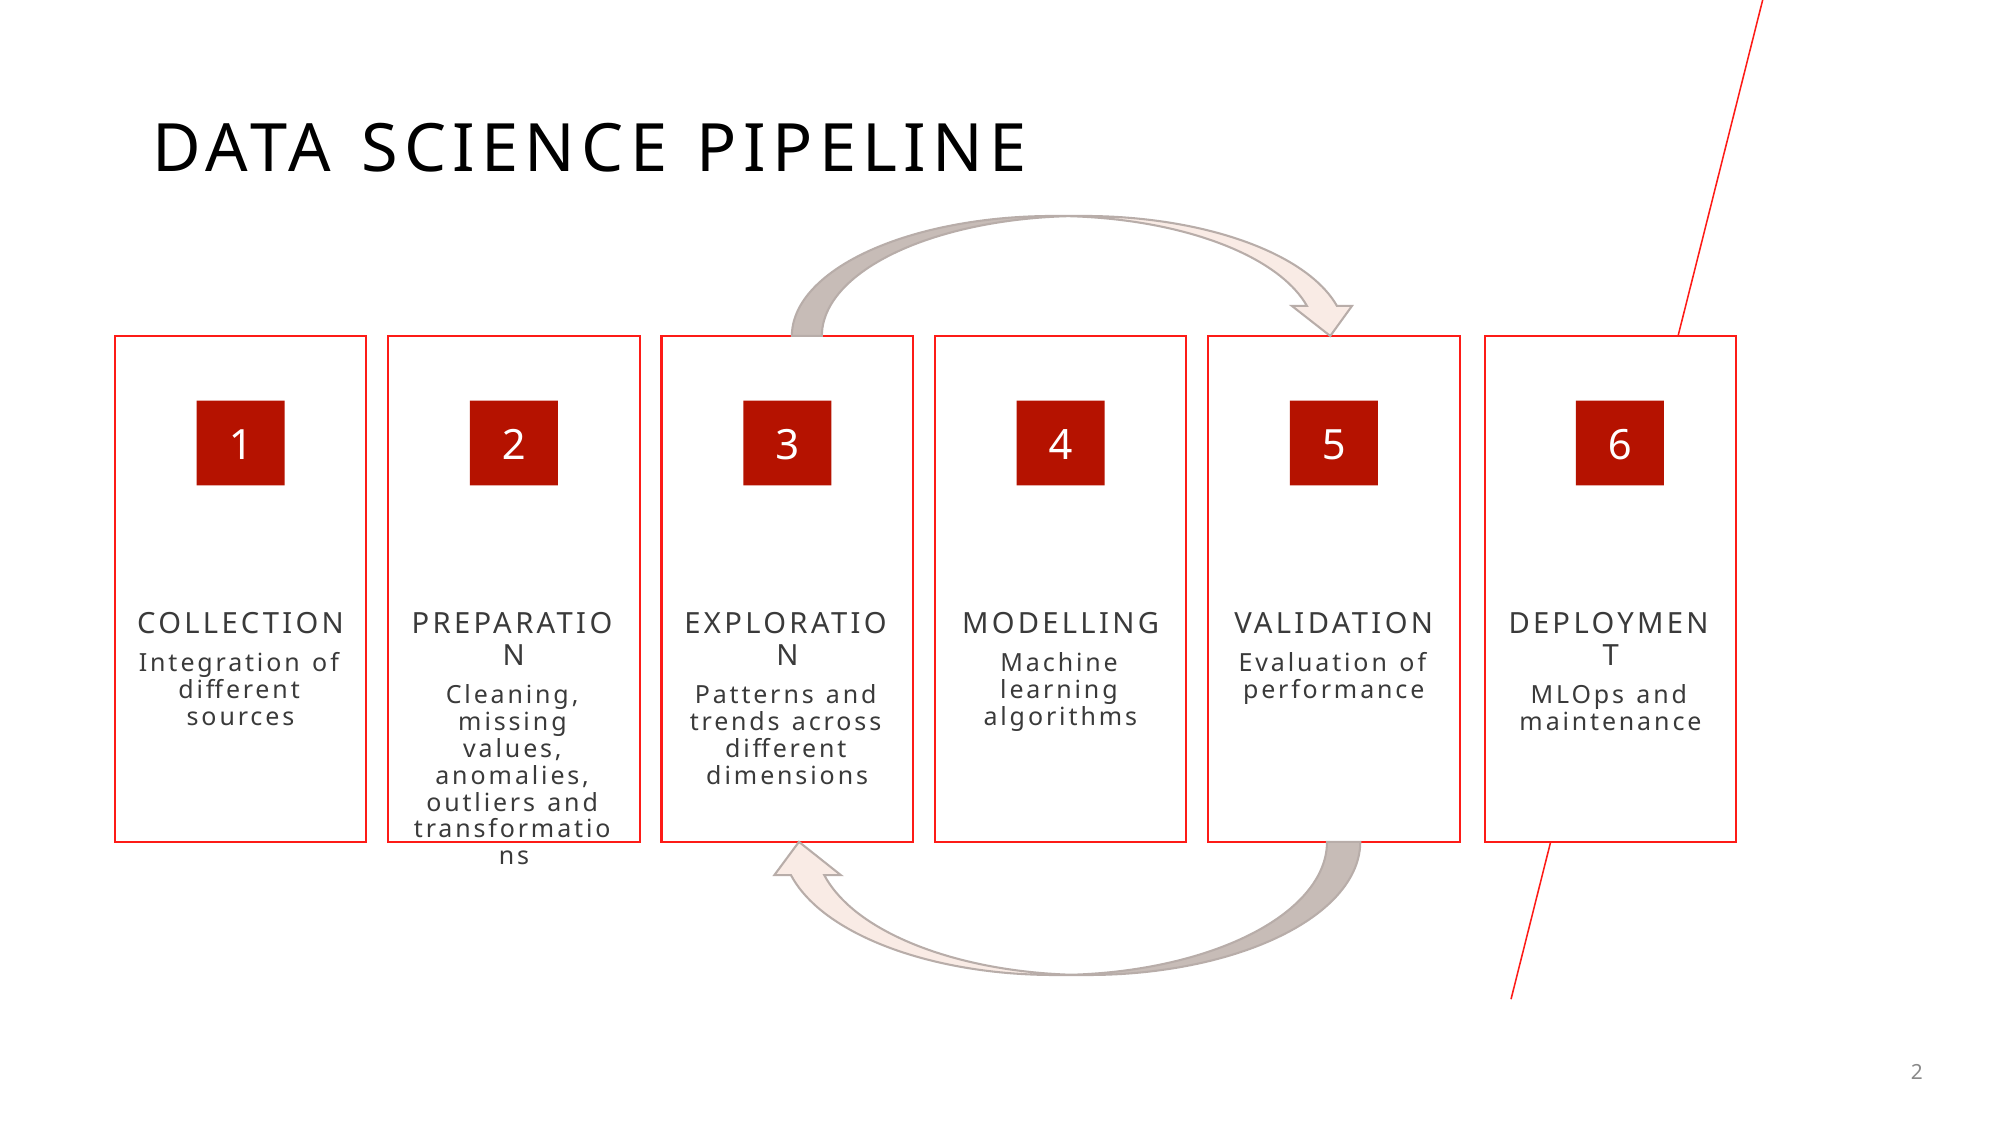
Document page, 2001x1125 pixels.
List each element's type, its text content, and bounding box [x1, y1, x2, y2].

text_box [790, 214, 1354, 335]
slide_number 2 [1684, 1042, 1938, 1103]
text_box DATA SCIENCE PIPELINE PIPELINE [114, 61, 1501, 239]
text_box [114, 335, 1737, 842]
text_box [772, 842, 1362, 977]
